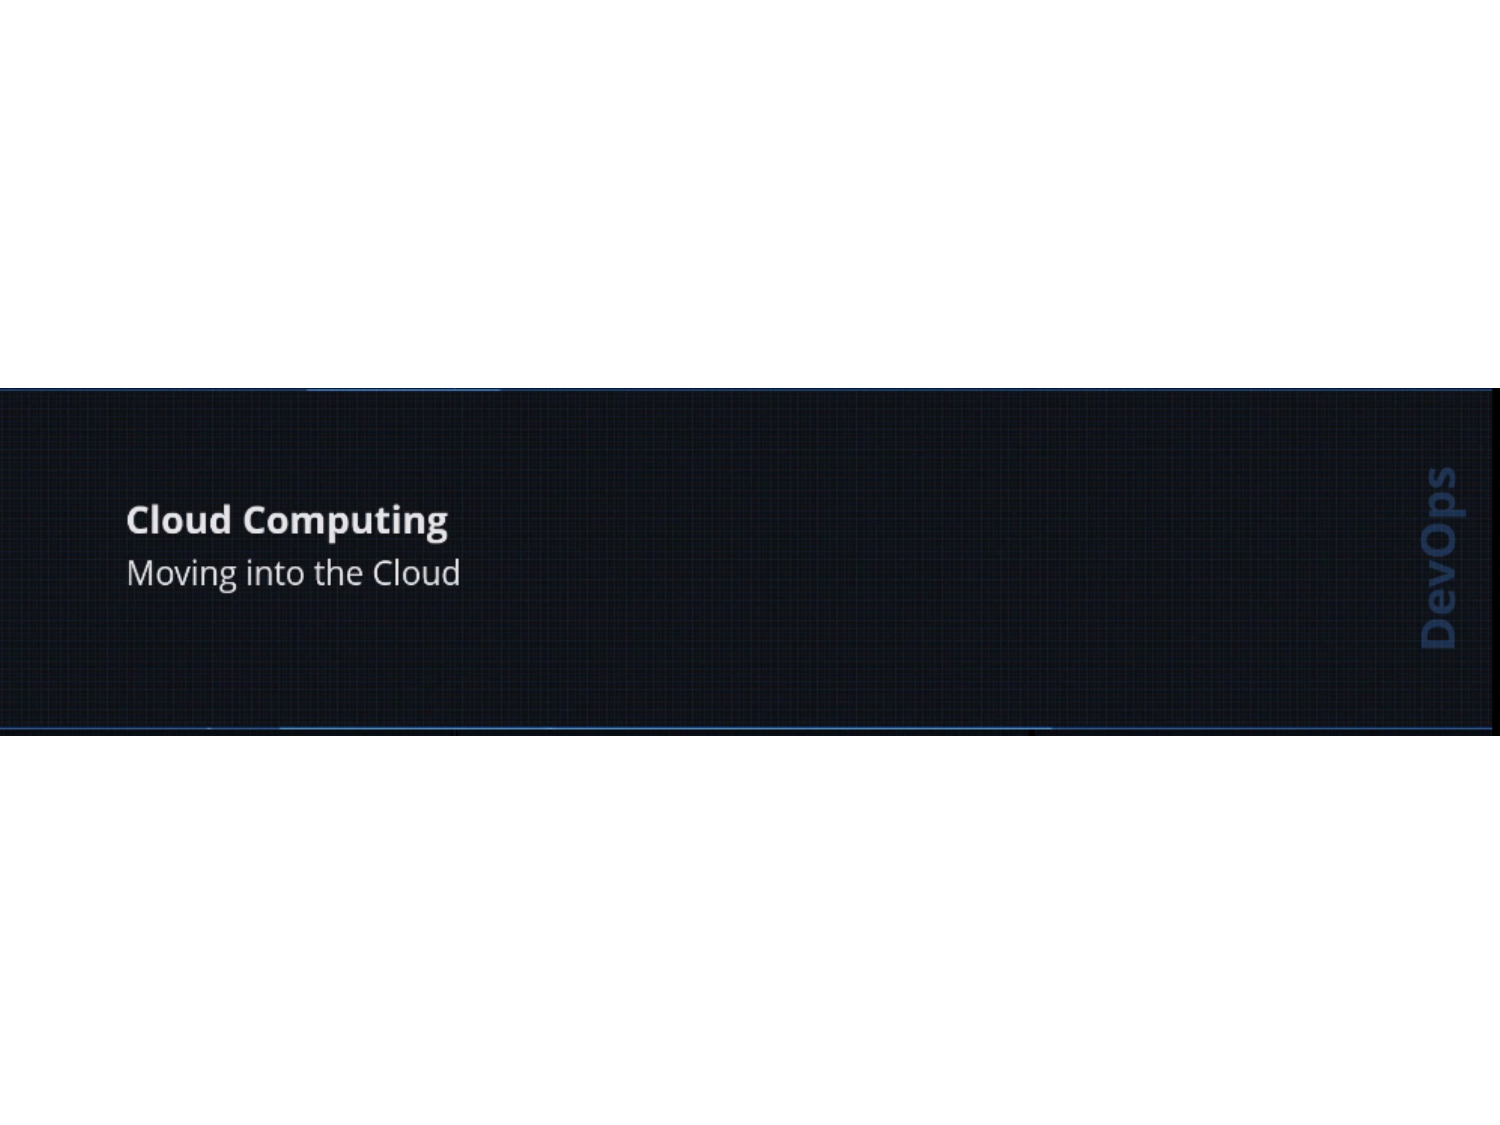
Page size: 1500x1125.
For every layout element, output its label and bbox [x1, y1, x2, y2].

picture [0, 388, 1500, 737]
